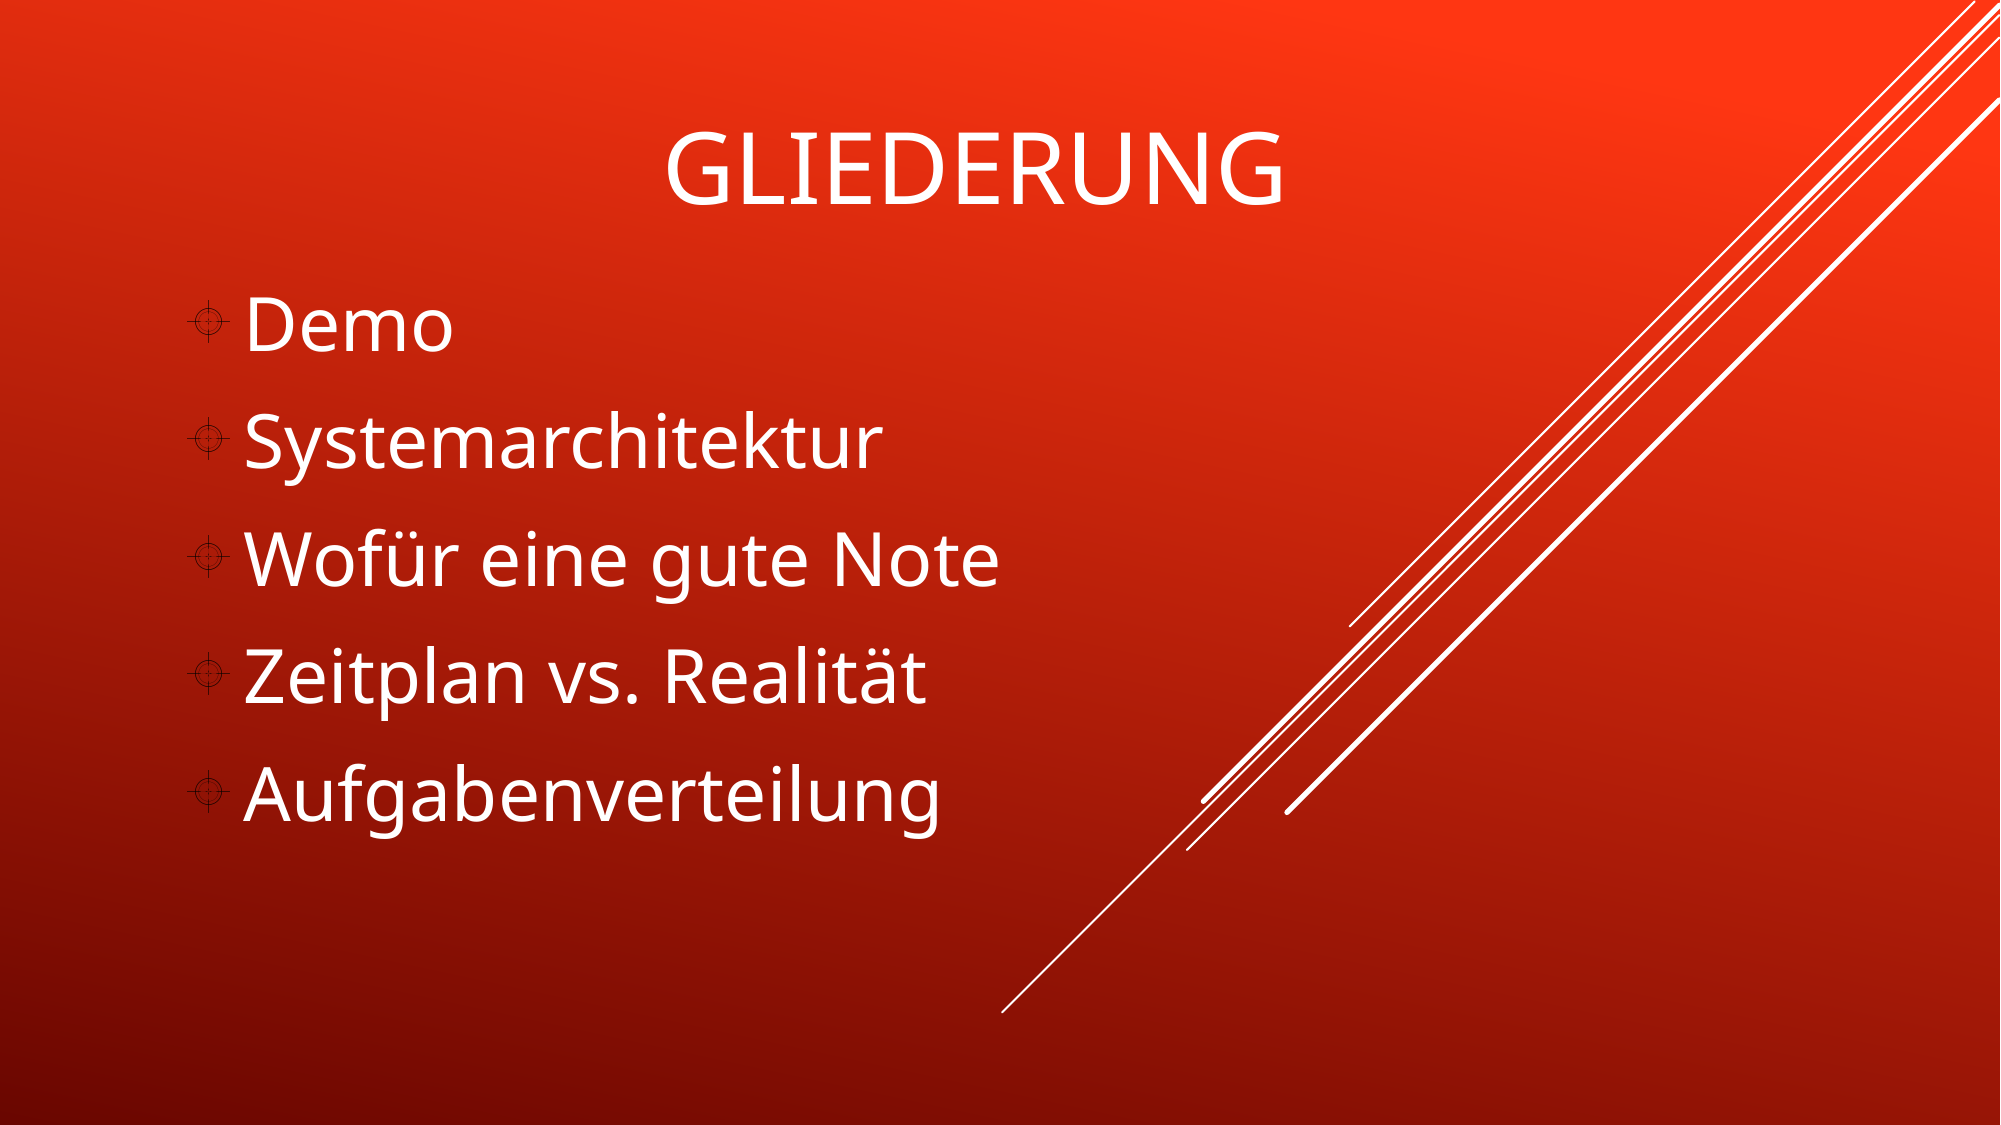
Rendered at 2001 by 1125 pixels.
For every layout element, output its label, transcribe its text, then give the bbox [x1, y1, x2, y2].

picture [187, 300, 230, 343]
picture [187, 770, 230, 813]
picture [187, 535, 230, 578]
title Gliederung [319, 38, 1632, 233]
picture [187, 417, 230, 460]
subtitle Demo Systemarchitektur Wofür eine gute Note Zeitplan vs. Realität Aufgabenverteilung [172, 268, 1452, 952]
picture [187, 652, 230, 695]
